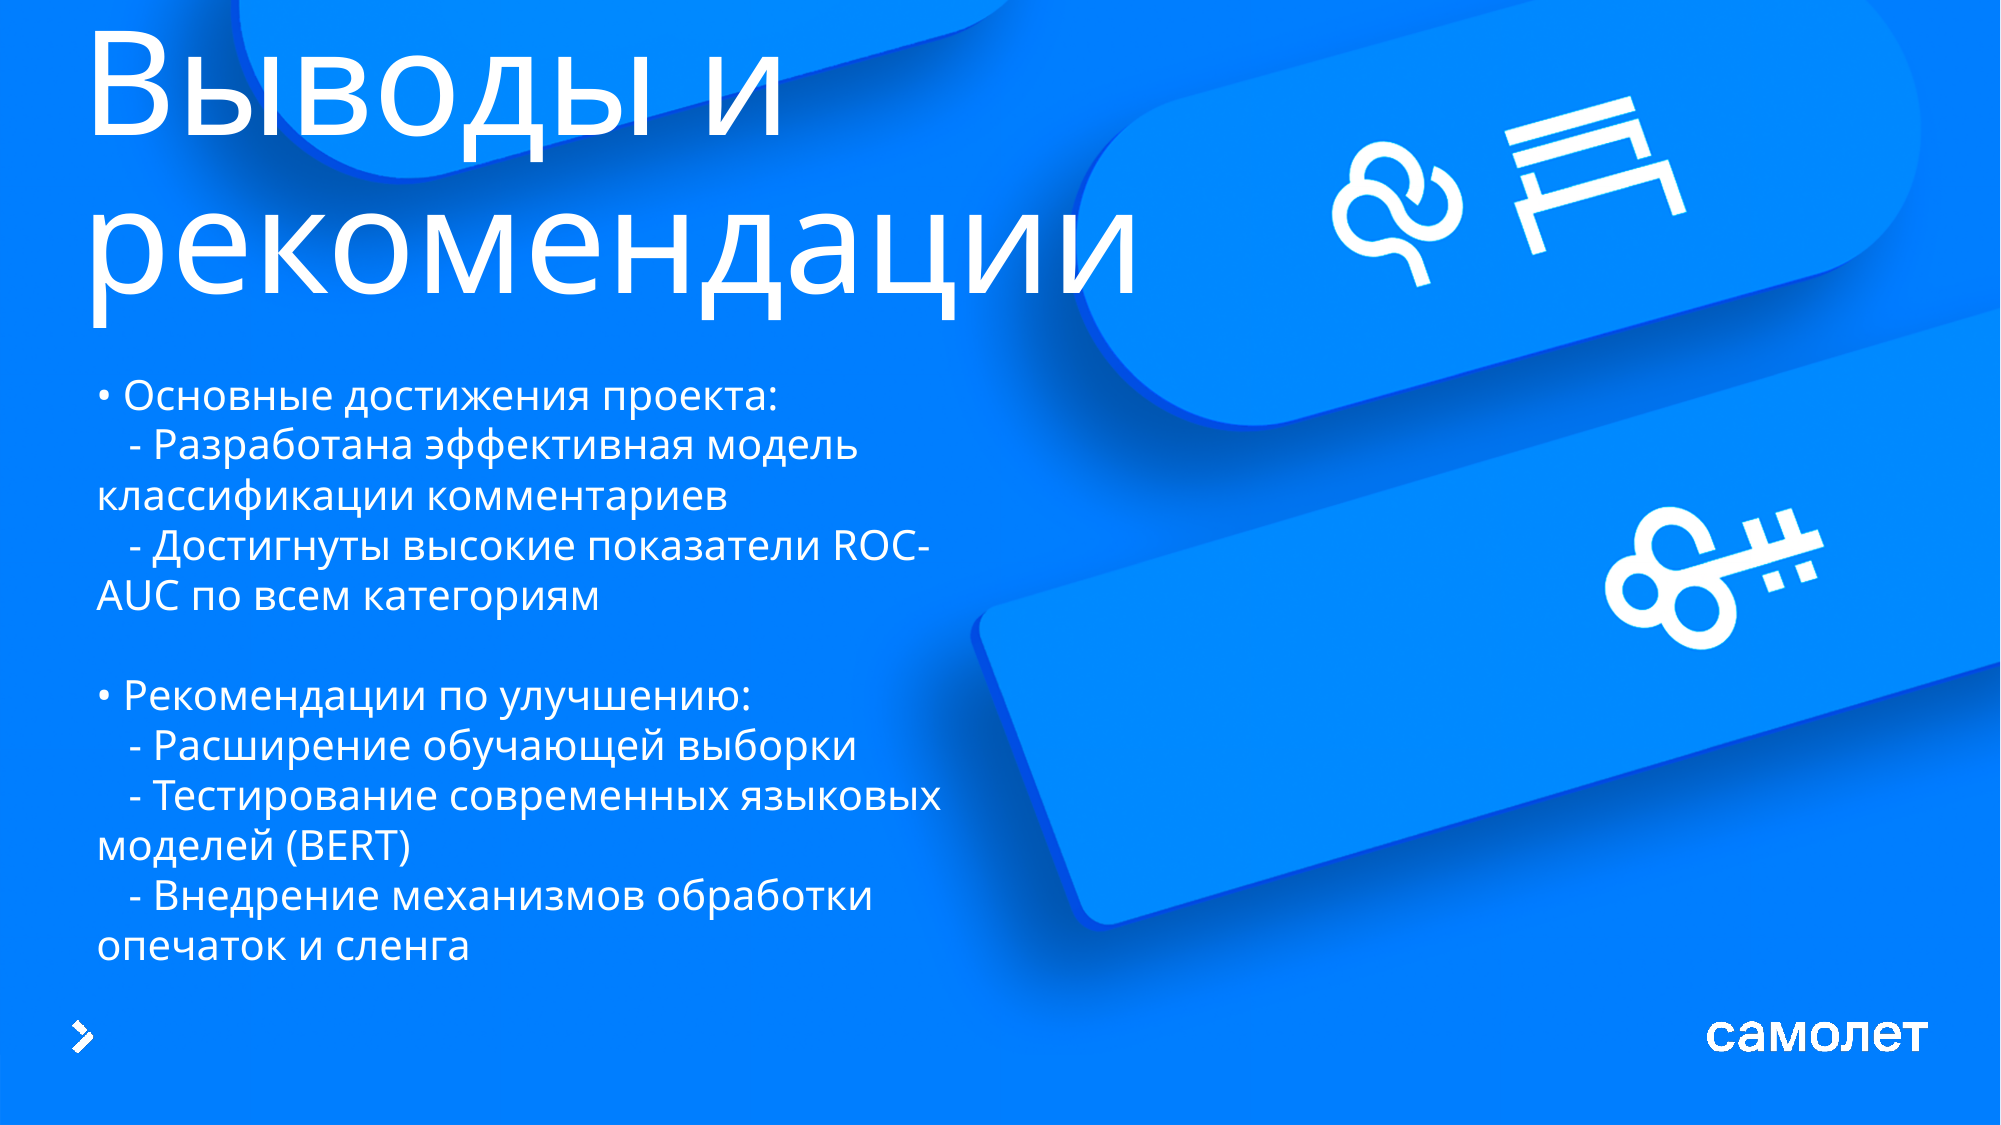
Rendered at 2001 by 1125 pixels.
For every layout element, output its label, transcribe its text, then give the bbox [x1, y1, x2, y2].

picture [0, 0, 2001, 1125]
text_box • Основные достижения проекта: - Разработана эффективная модель классификации комментариев - Достигнуты высокие показатели ROC-AUC по всем категориям • Рекомендации по улучшению: - Расширение обучающей выборки - Тестирование современных языковых моделей (BERT) - Внедрение механизмов обработки опечаток и сленга [81, 361, 1000, 976]
title Выводы и рекомендации [81, 0, 1313, 420]
